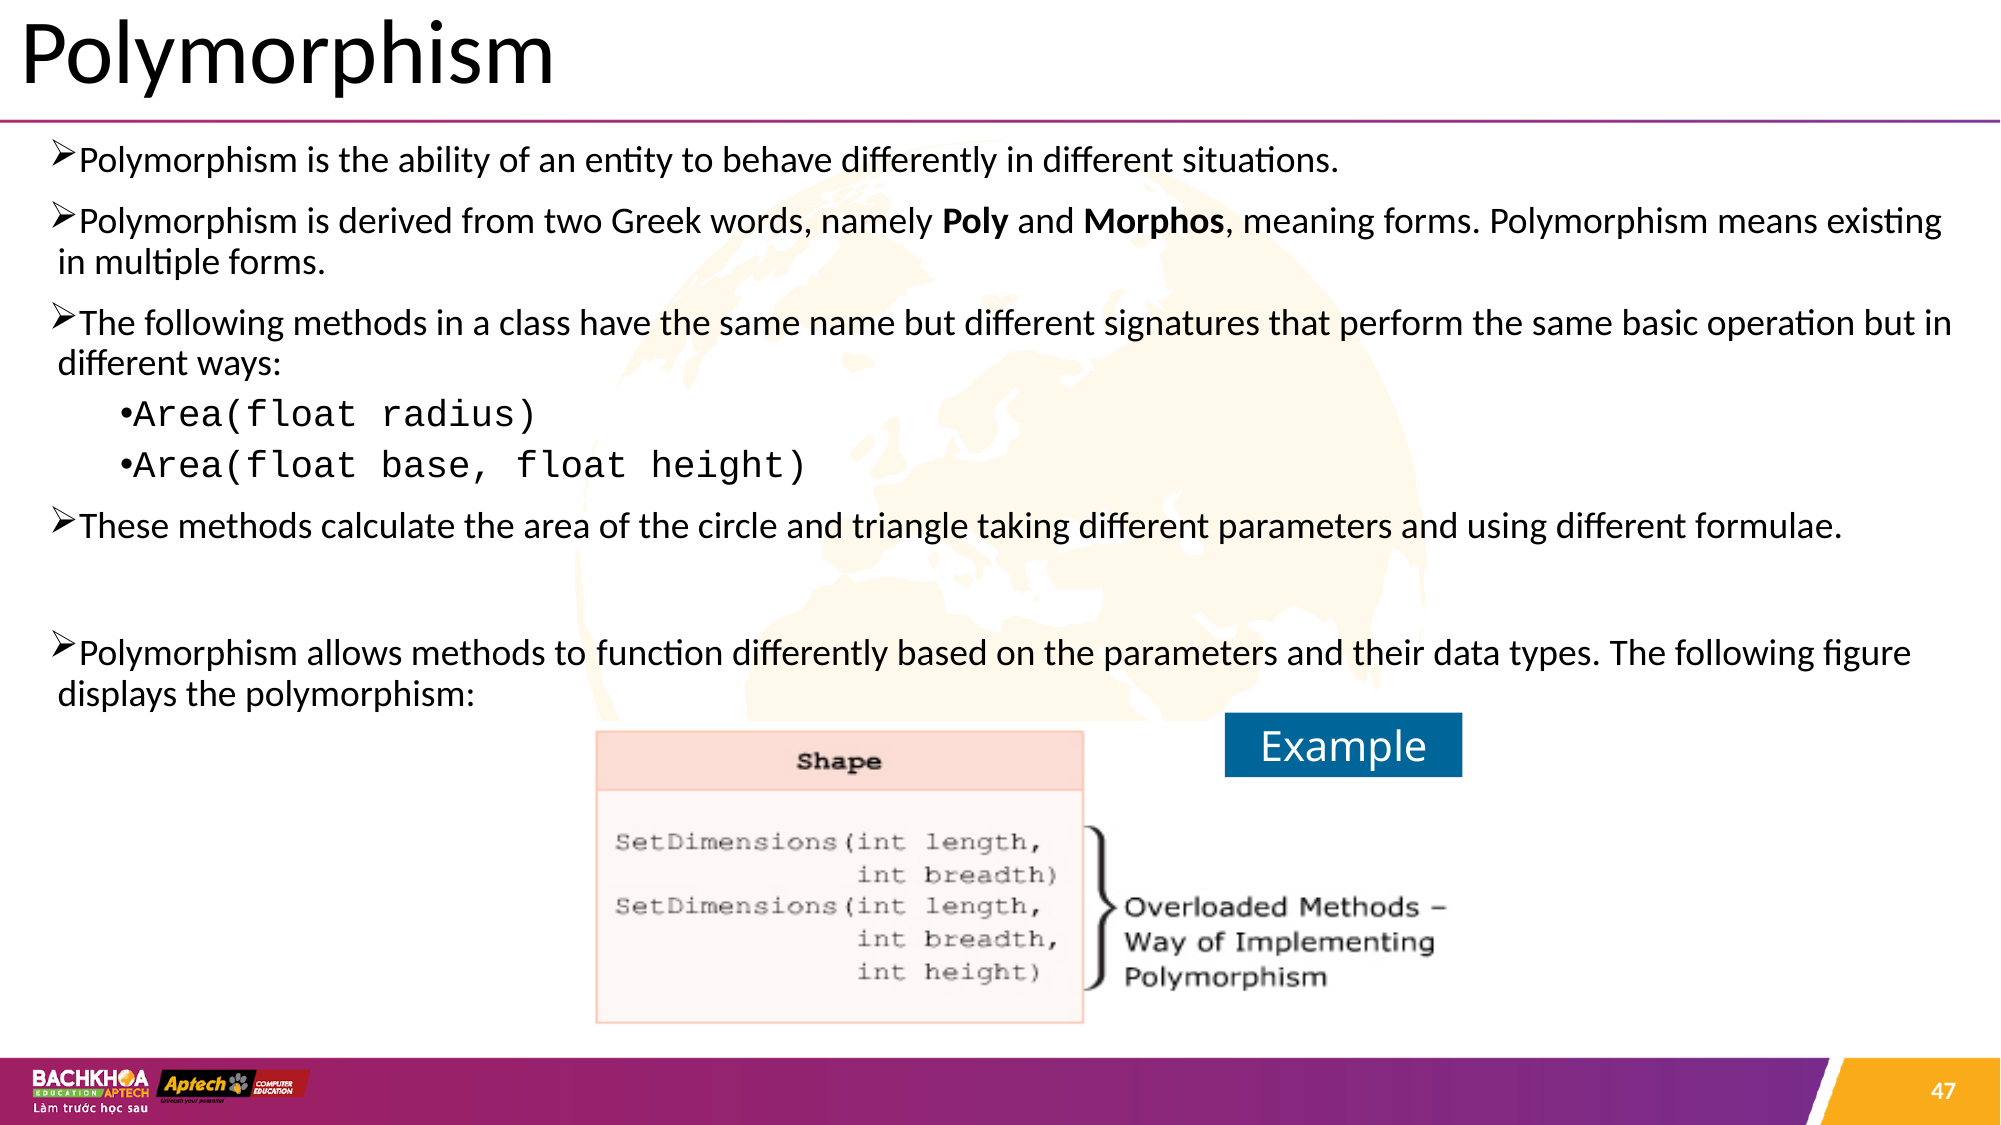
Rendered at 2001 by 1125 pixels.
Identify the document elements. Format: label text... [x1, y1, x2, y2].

list Polymorphism is the ability of an entity to behave differently in different situations. Polymorphism is derived from two Greek words, namely Poly and Morphos, meaning forms. Polymorphism means existing in multiple forms. The following methods in a class have the same name but different signatures that perform the same basic operation but in different ways: Area(float radius) Area(float base, float height) These methods calculate the area of the circle and triangle taking different parameters and using different formulae. Polymorphism allows methods to function differently based on the parameters and their data types. The following figure displays the polymorphism: [5, 125, 1993, 1014]
title Polymorphism [5, 3, 1993, 116]
picture [0, 0, 2001, 1125]
slide_number 47 [1899, 1059, 1988, 1120]
text_box Example [1224, 712, 1463, 721]
